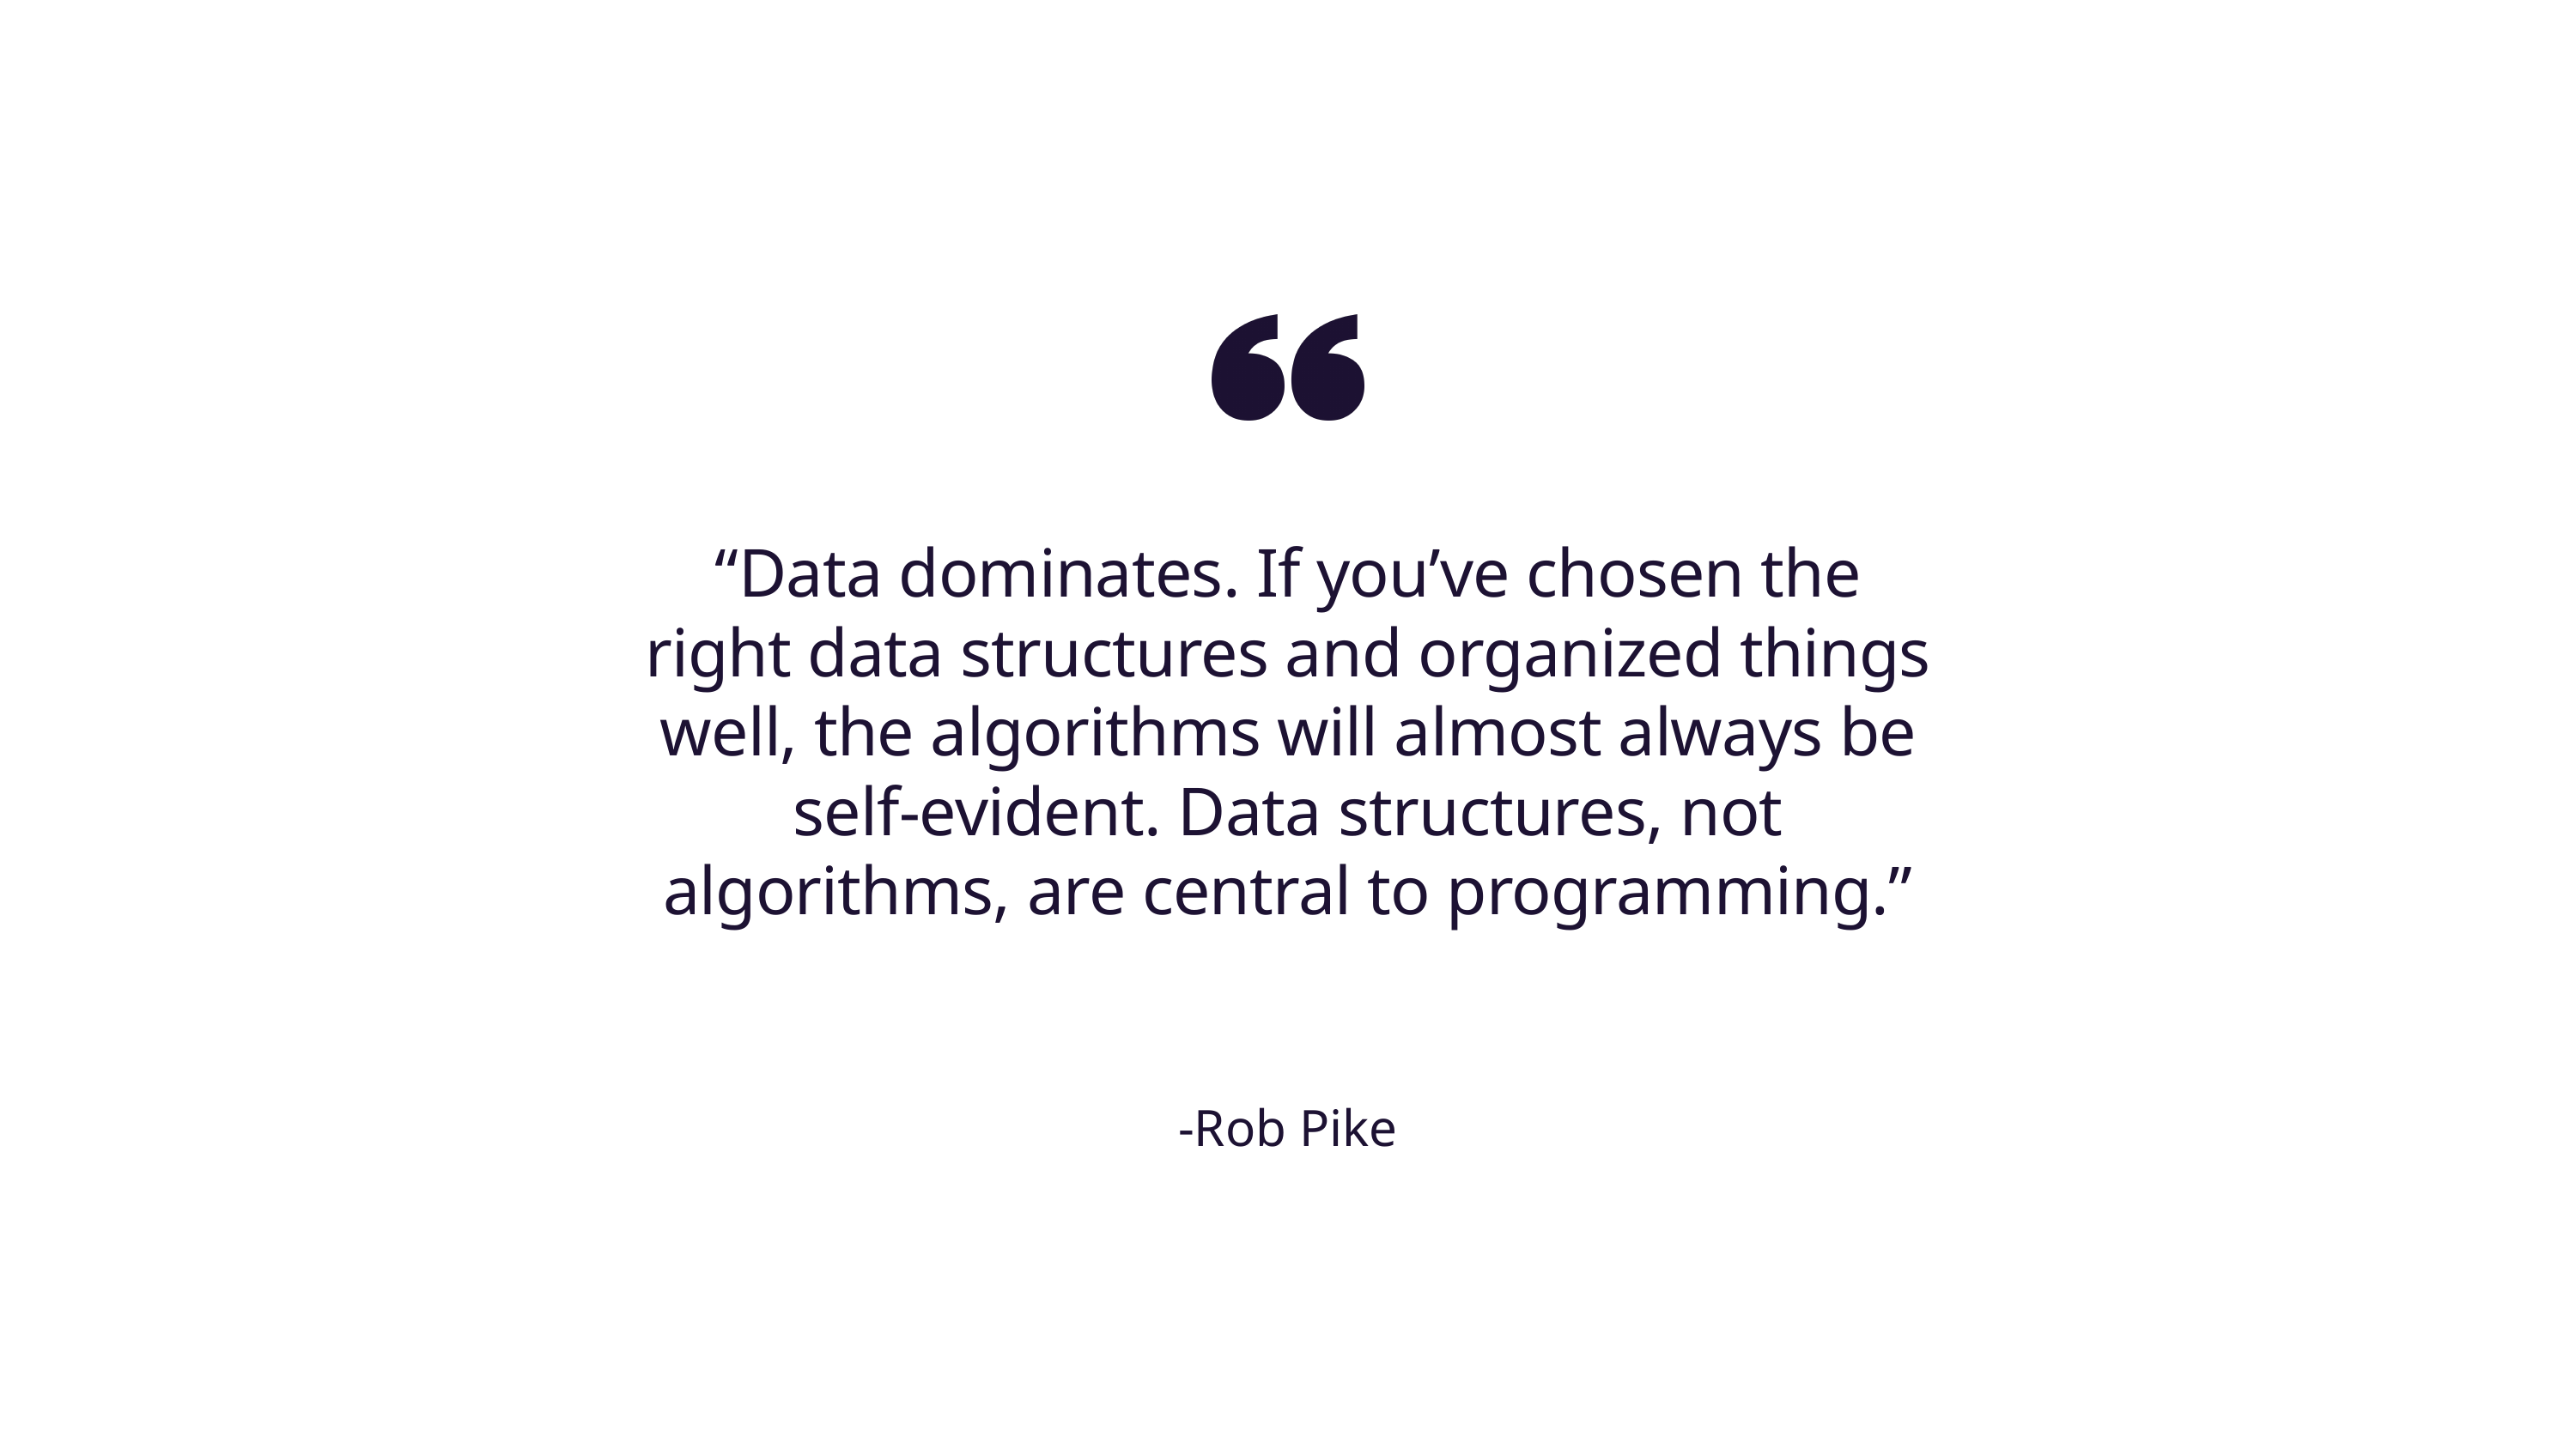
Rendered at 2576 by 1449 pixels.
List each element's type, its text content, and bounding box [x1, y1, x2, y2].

text_box -Rob Pike [722, 1086, 1854, 1156]
picture [1211, 313, 1365, 421]
text_box “Data dominates. If you’ve chosen the right data structures and organized things well, the algorithms will almost always be self-evident. Data structures, not algorithms, are central to programming.” [636, 530, 1940, 1088]
